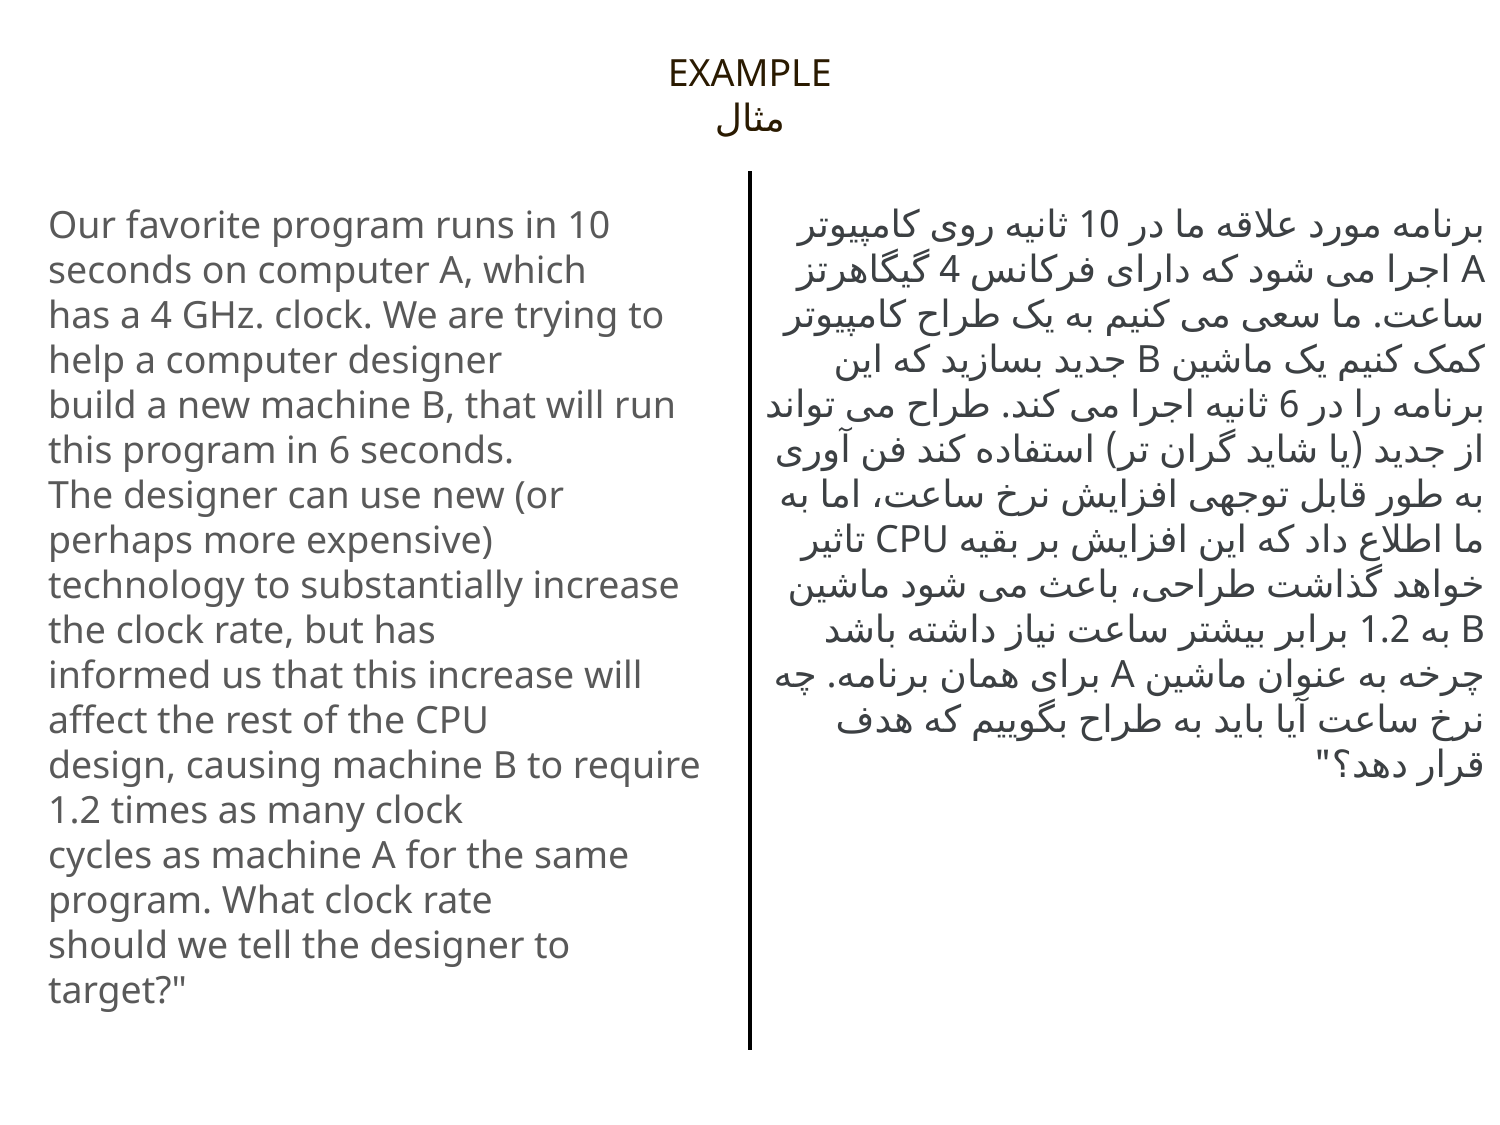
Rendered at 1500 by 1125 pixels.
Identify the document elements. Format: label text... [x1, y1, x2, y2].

text_box Translation is too long to be saved برنامه مورد علاقه ما در 10 ثانیه روی کامپیوتر A اجرا می شود که دارای فرکانس 4 گیگاهرتز ساعت. ما سعی می کنیم به یک طراح کامپیوتر کمک کنیم یک ماشین B جدید بسازید که این برنامه را در 6 ثانیه اجرا می کند. طراح می تواند از جدید (یا شاید گران تر) استفاده کند فن آوری به طور قابل توجهی افزایش نرخ ساعت، اما به ما اطلاع داد که این افزایش بر بقیه CPU تاثیر خواهد گذاشت طراحی، باعث می شود ماشین B به 1.2 برابر بیشتر ساعت نیاز داشته باشد چرخه به عنوان ماشین A برای همان برنامه. چه نرخ ساعت آیا باید به طراح بگوییم که هدف قرار دهد؟" [749, 147, 1500, 792]
text_box EXAMPLE مثال [0, 41, 1500, 146]
text_box Our favorite program runs in 10 seconds on computer A, which has a 4 GHz. clock. We are trying to help a computer designer build a new machine B, that will run this program in 6 seconds. The designer can use new (or perhaps more expensive) technology to substantially increase the clock rate, but has informed us that this increase will affect the rest of the CPU design, causing machine B to require 1.2 times as many clock cycles as machine A for the same program. What clock rate should we tell the designer to target?" [33, 193, 731, 1018]
